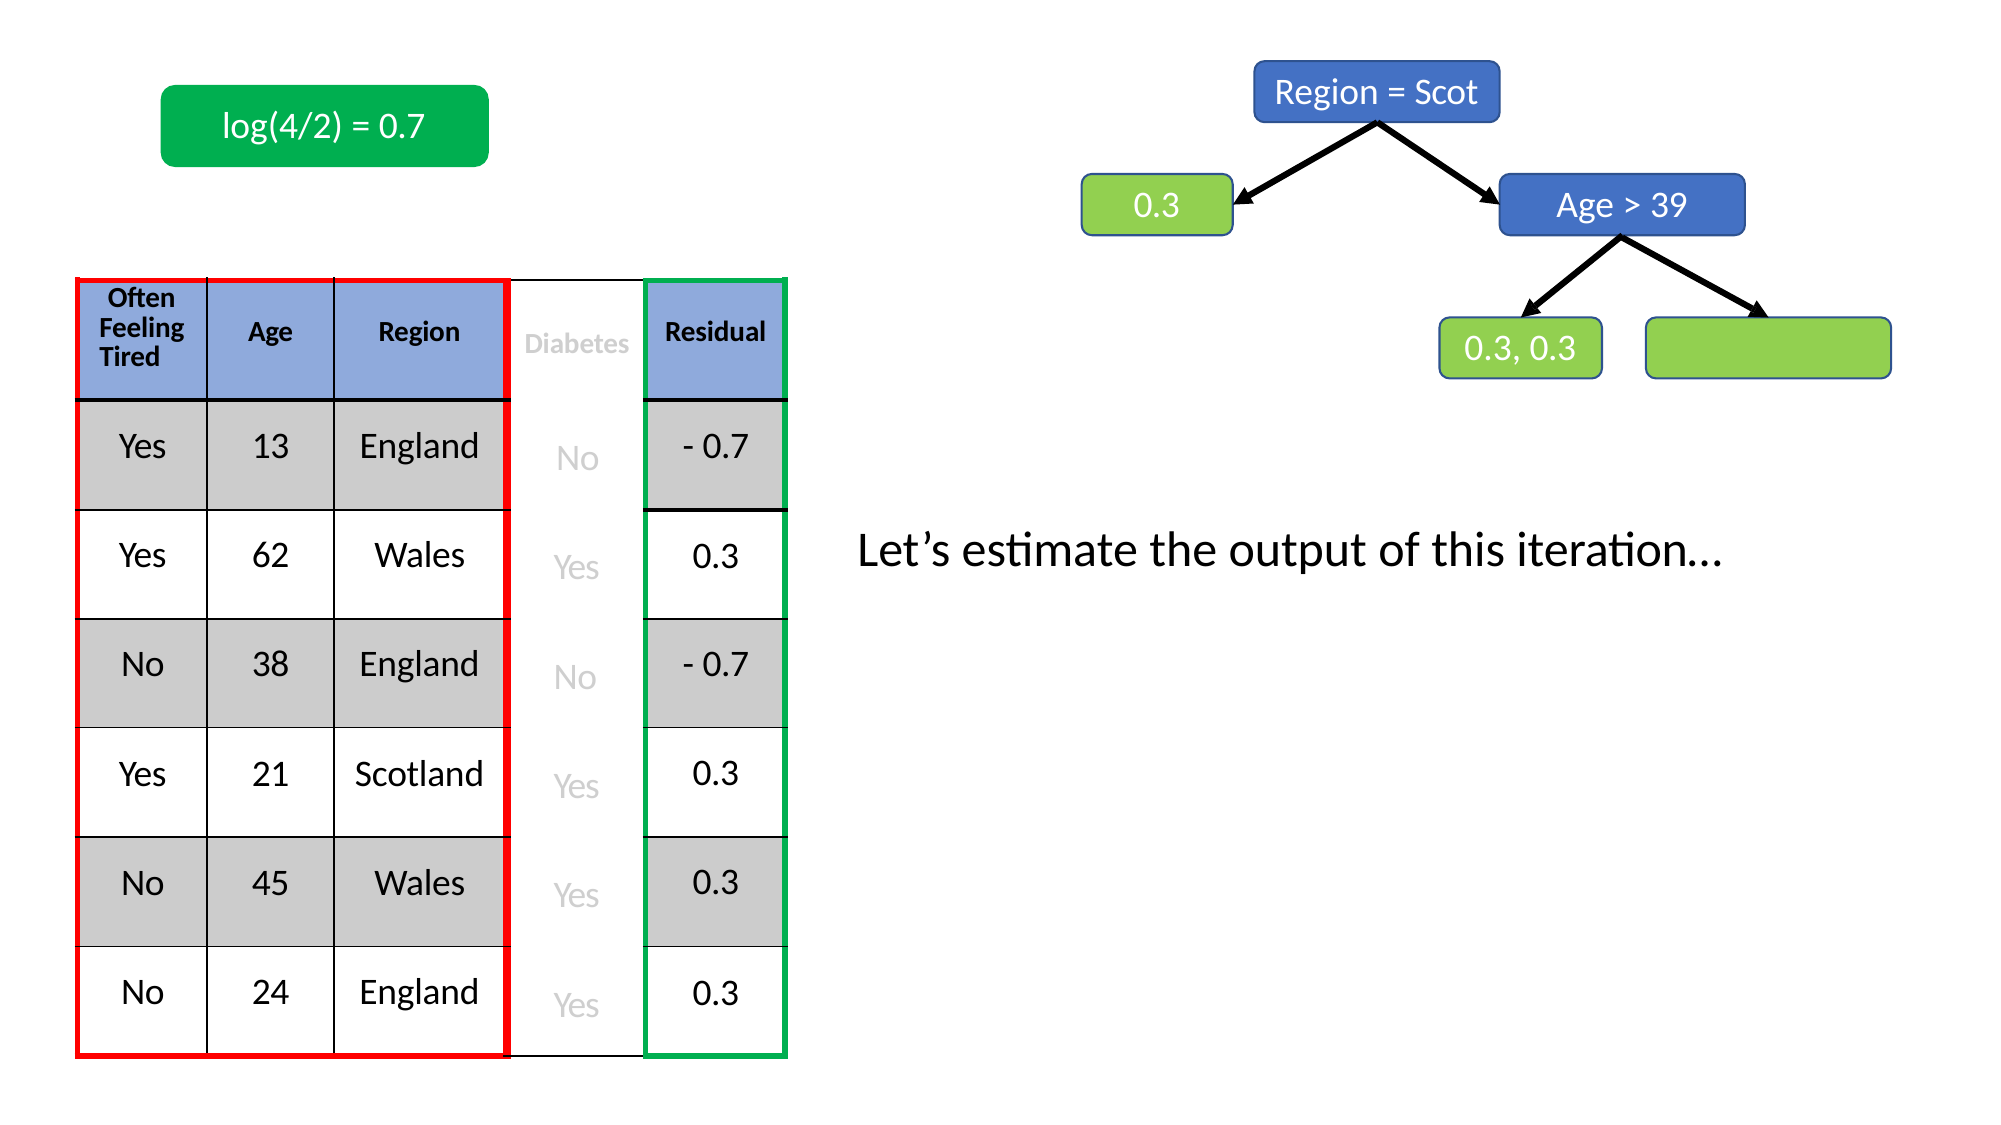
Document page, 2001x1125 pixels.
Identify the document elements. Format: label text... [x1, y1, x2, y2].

table_cell No [80, 620, 206, 727]
table_cell 24 [208, 947, 333, 1053]
table_header [511, 281, 643, 400]
table_cell Wales [335, 838, 503, 946]
table_cell 21 [208, 728, 333, 836]
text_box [160, 84, 489, 168]
table_cell [511, 947, 643, 1055]
table_cell Yes [80, 402, 206, 509]
table_header Often Feeling Tired [80, 283, 206, 398]
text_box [1232, 119, 1893, 380]
table_cell 45 [208, 838, 333, 946]
table_cell 0.3 [648, 947, 782, 1053]
table_cell 0.3 [648, 728, 782, 836]
table_header Residual [648, 283, 782, 398]
table_cell No [80, 947, 206, 1053]
table_cell No [80, 838, 206, 946]
table_cell - 0.7 [648, 620, 782, 727]
table_cell Yes [80, 511, 206, 618]
table_cell [511, 510, 643, 619]
table_cell 38 [208, 620, 333, 727]
table_cell 13 [208, 402, 333, 509]
table_header Age [208, 283, 333, 398]
table_cell [511, 837, 643, 947]
table_cell Yes [80, 728, 206, 836]
table_cell 0.3 [648, 512, 782, 618]
table_cell England [335, 402, 503, 509]
table_cell [511, 400, 643, 510]
table_cell 0.3 [648, 838, 782, 946]
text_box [1080, 172, 1227, 237]
table_cell Scotland [335, 728, 503, 836]
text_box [1253, 59, 1502, 118]
table_cell 62 [208, 511, 333, 618]
table_cell England [335, 620, 503, 727]
text_box 0.3, 0.3 -0.7, -0.7, 0.3 Let’s estimate the output of this iteration… [855, 320, 1872, 577]
table_cell Wales [335, 511, 503, 618]
table_cell England [335, 947, 503, 1053]
table_header Region [335, 283, 503, 398]
table_cell [511, 727, 643, 837]
table_cell [511, 619, 643, 727]
table_cell - 0.7 [648, 402, 782, 508]
